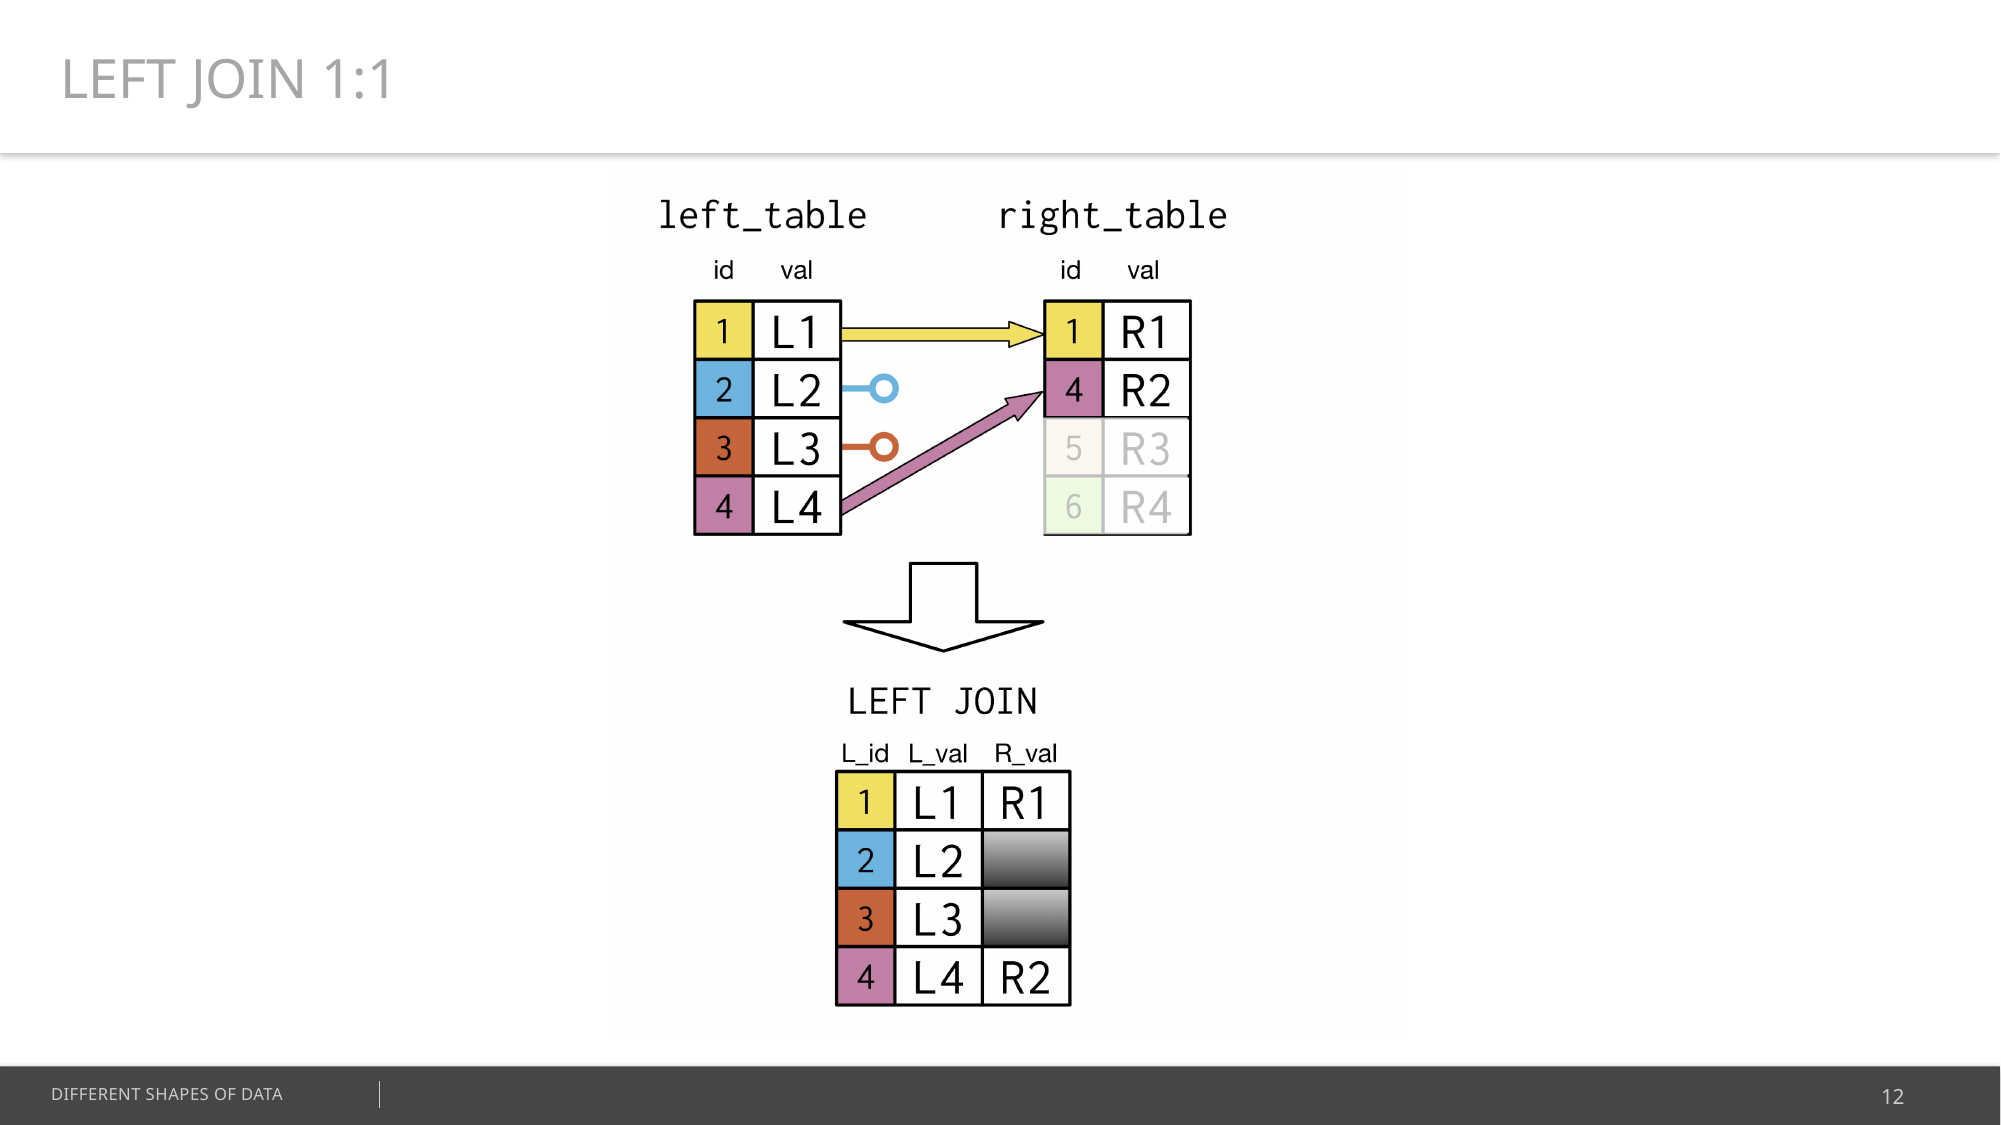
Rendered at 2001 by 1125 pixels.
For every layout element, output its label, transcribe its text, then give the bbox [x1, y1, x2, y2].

picture [611, 170, 1404, 1037]
list LEFT JOIN 1:1 [0, 0, 2000, 153]
